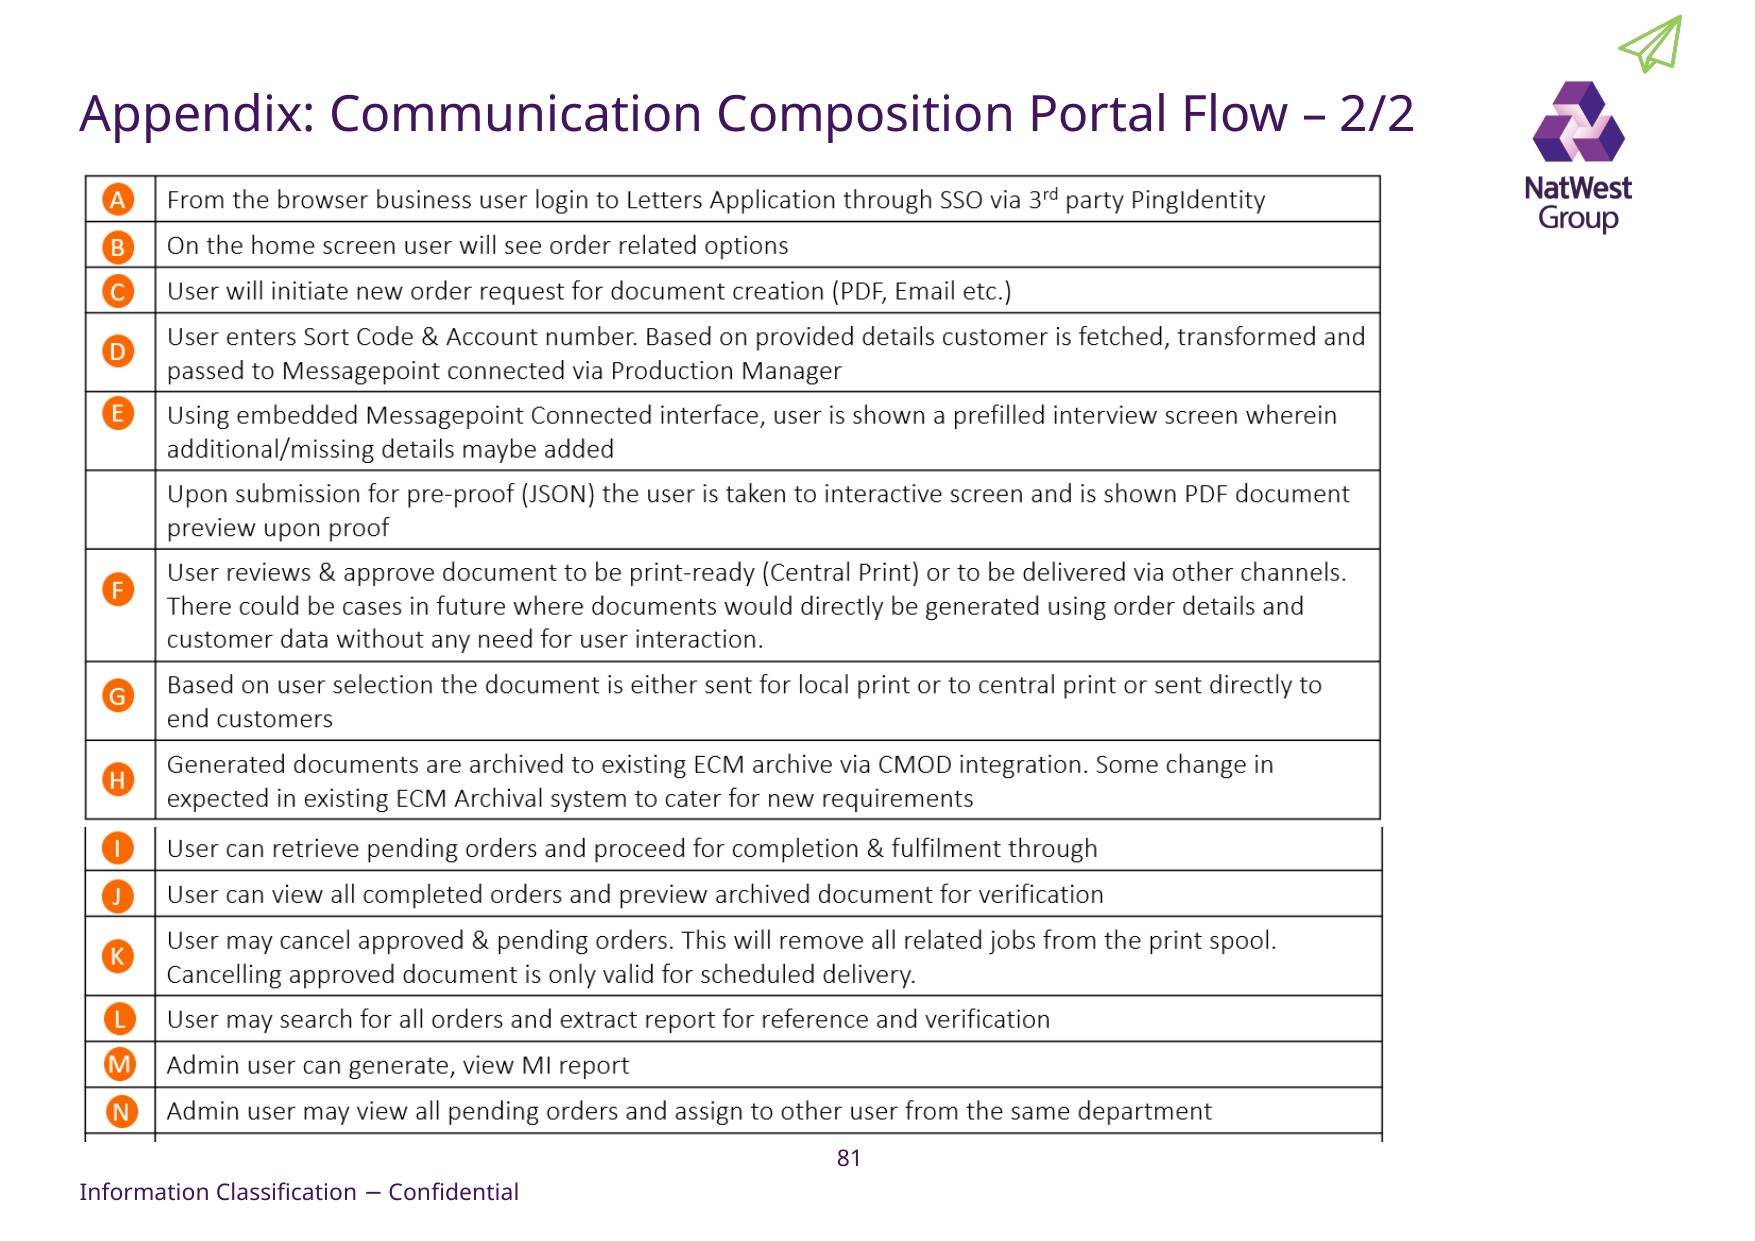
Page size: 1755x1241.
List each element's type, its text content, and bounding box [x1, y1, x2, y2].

picture [0, 0, 1755, 1241]
slide_number 81 [801, 1149, 899, 1182]
title Appendix: Communication Composition Portal Flow – 2/2 [79, 81, 1486, 170]
